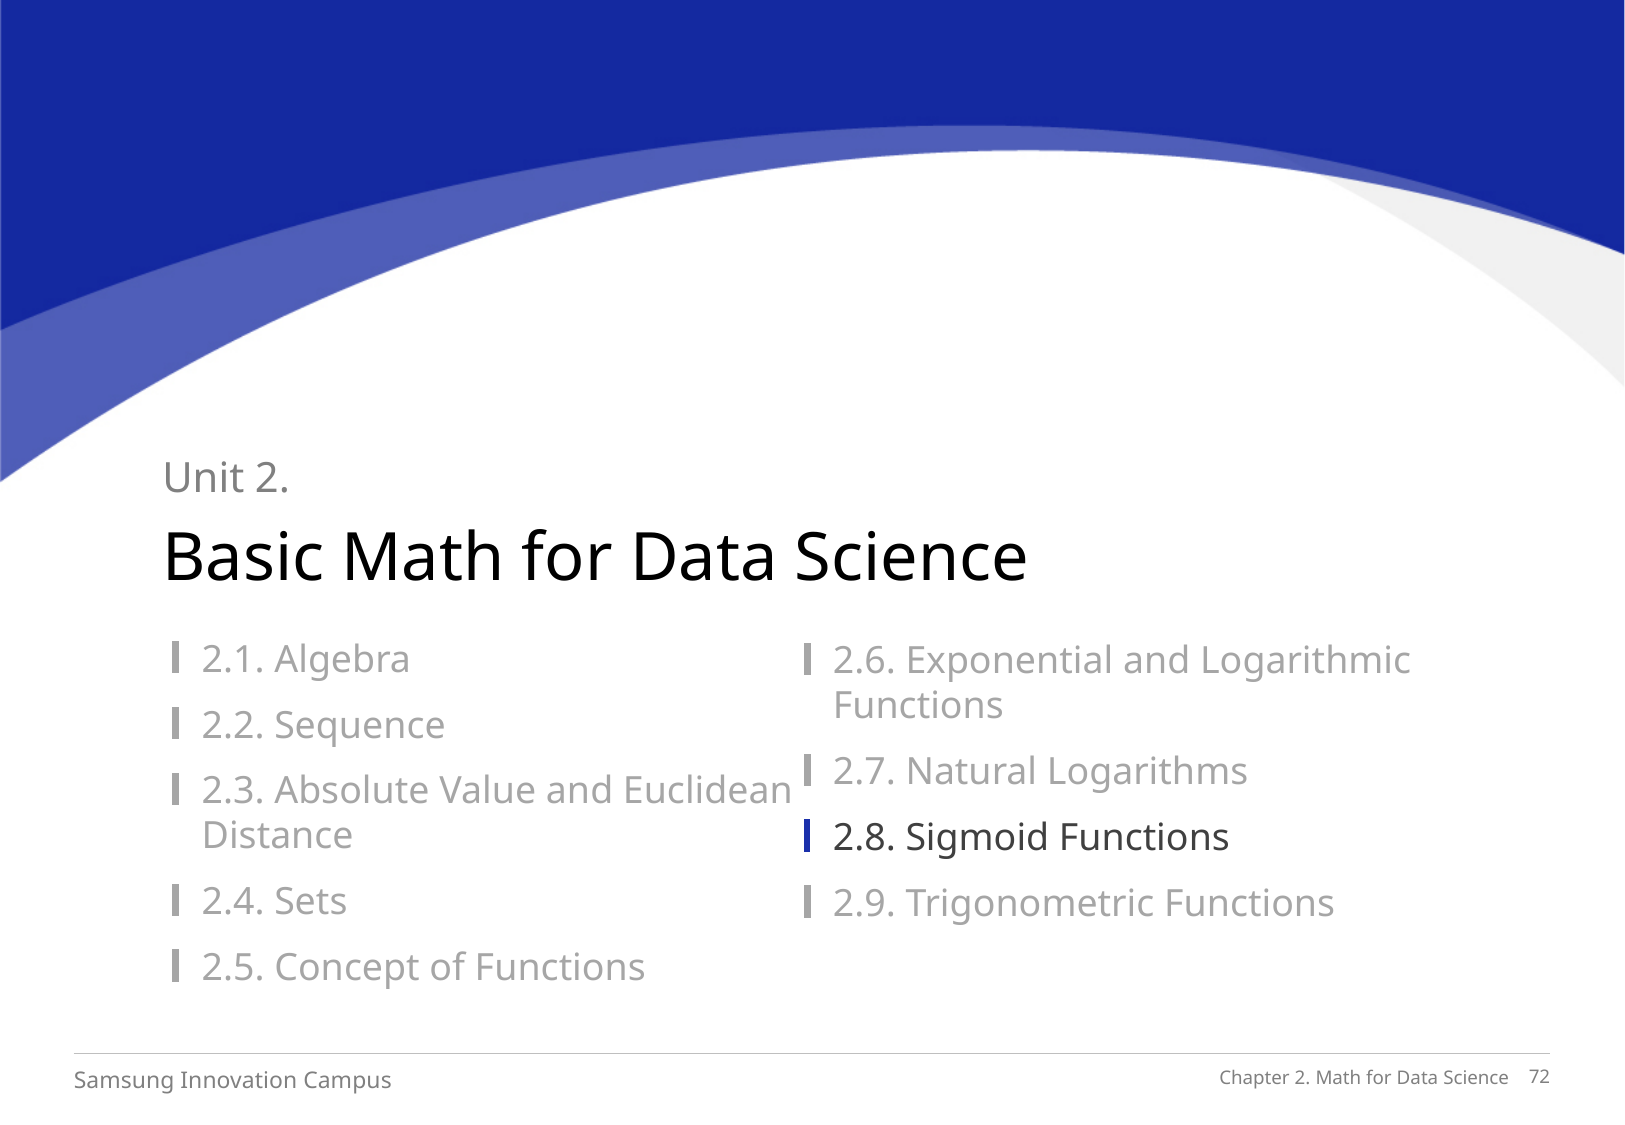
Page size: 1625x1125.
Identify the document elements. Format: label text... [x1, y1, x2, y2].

text_box Basic Math for Data Science [161, 513, 1625, 595]
text_box Unit 2. [161, 450, 1062, 502]
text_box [172, 634, 1456, 992]
picture [0, 0, 1625, 1125]
